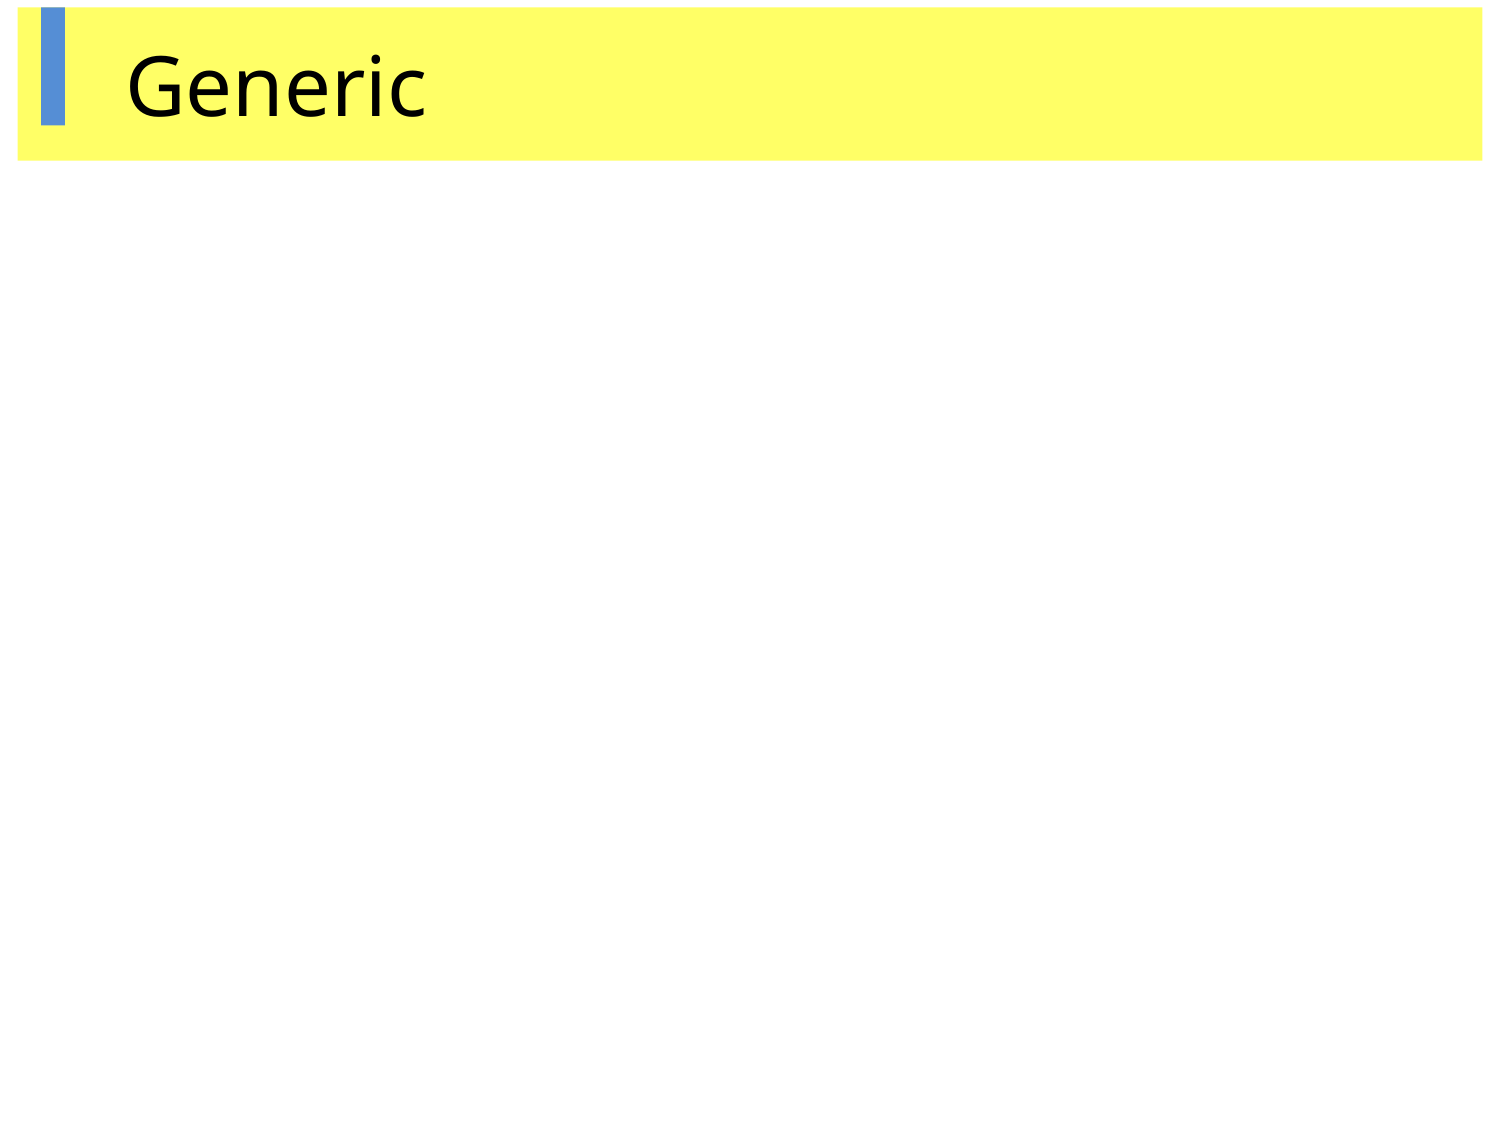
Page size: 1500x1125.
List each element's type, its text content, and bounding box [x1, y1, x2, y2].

title Generic [110, 19, 1270, 147]
